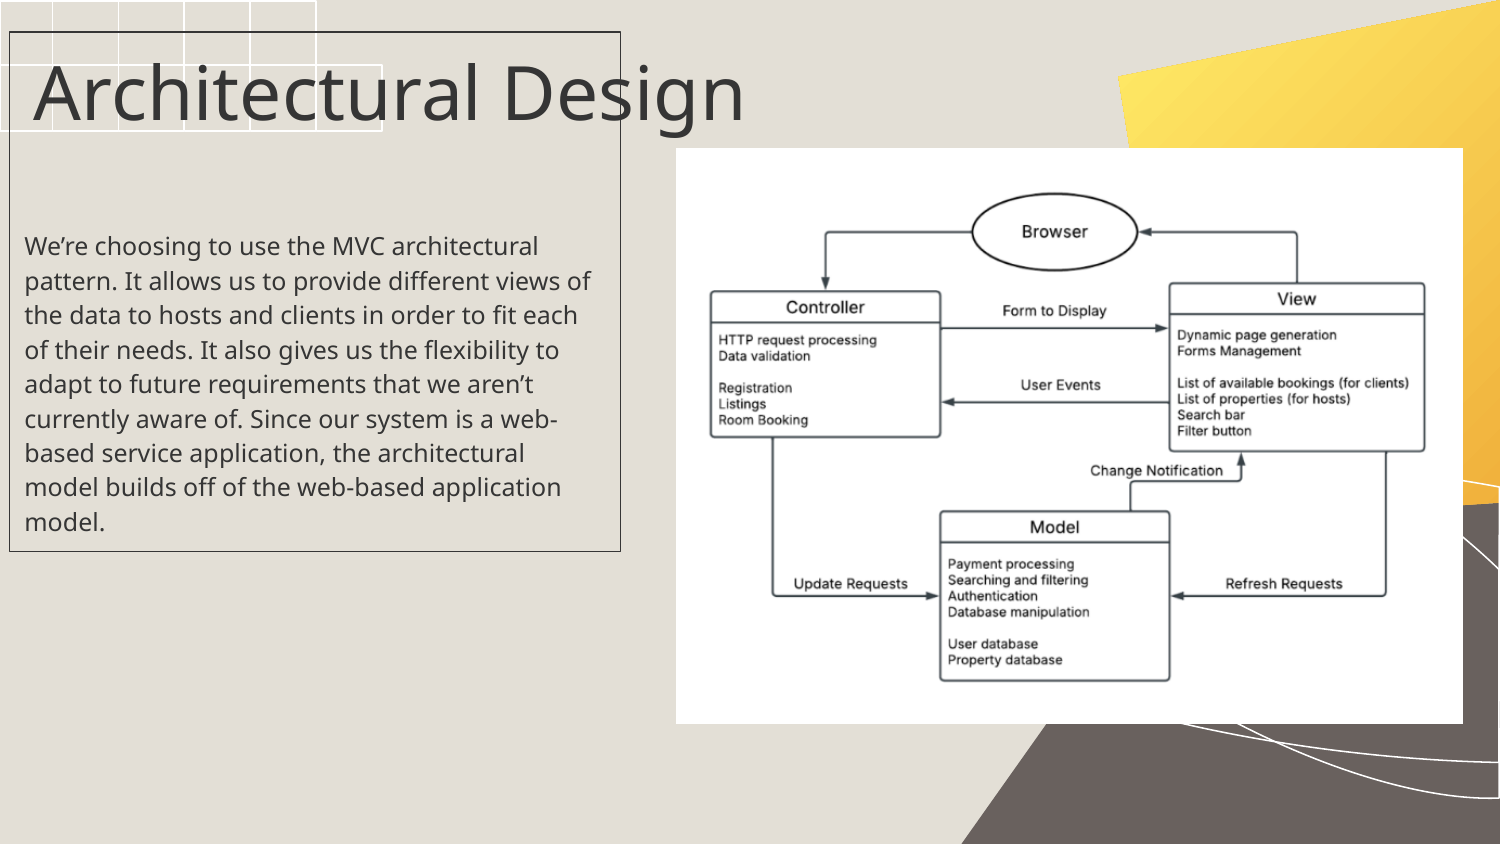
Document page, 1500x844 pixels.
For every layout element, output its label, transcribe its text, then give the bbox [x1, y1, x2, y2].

title Architectural Design [18, 30, 1087, 149]
subtitle We’re choosing to use the MVC architectural pattern. It allows us to provide different views of the data to hosts and clients in order to fit each of their needs. It also gives us the flexibility to adapt to future requirements that we aren’t currently aware of. Since our system is a web-based service application, the architectural model builds off of the web-based application model. [9, 31, 621, 552]
picture [676, 148, 1463, 724]
